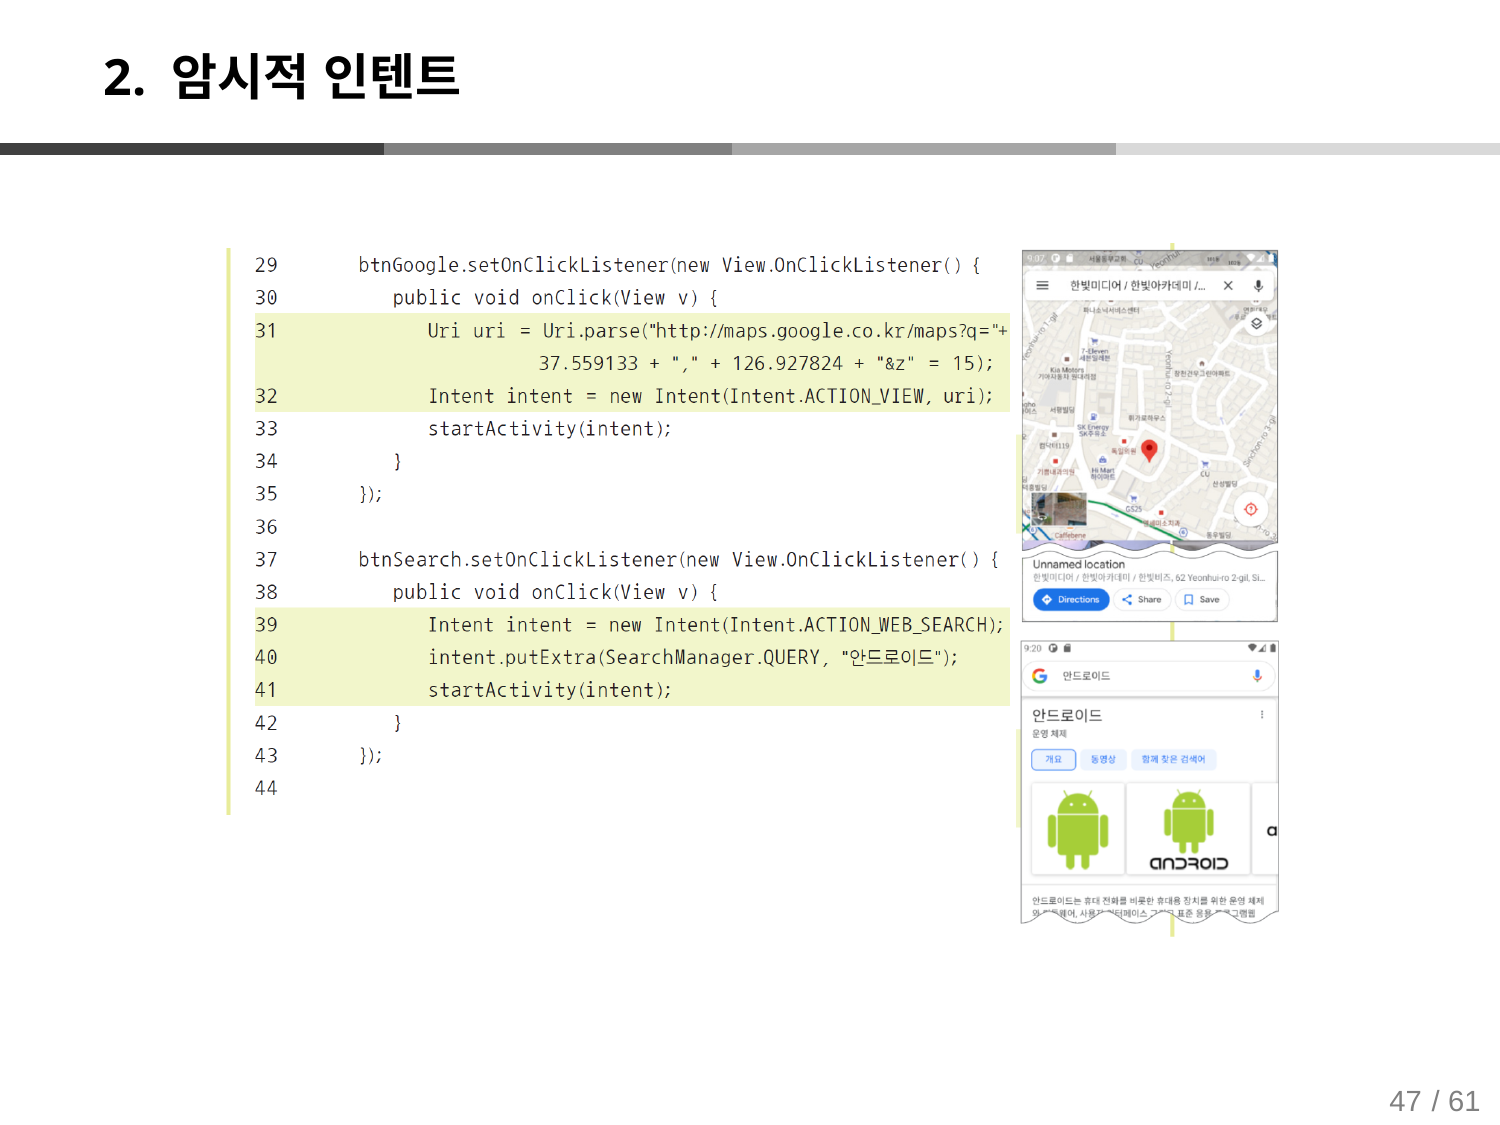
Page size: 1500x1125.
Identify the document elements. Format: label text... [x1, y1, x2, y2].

title 2. 암시적 인텐트 [88, 30, 1211, 121]
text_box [217, 243, 1283, 939]
